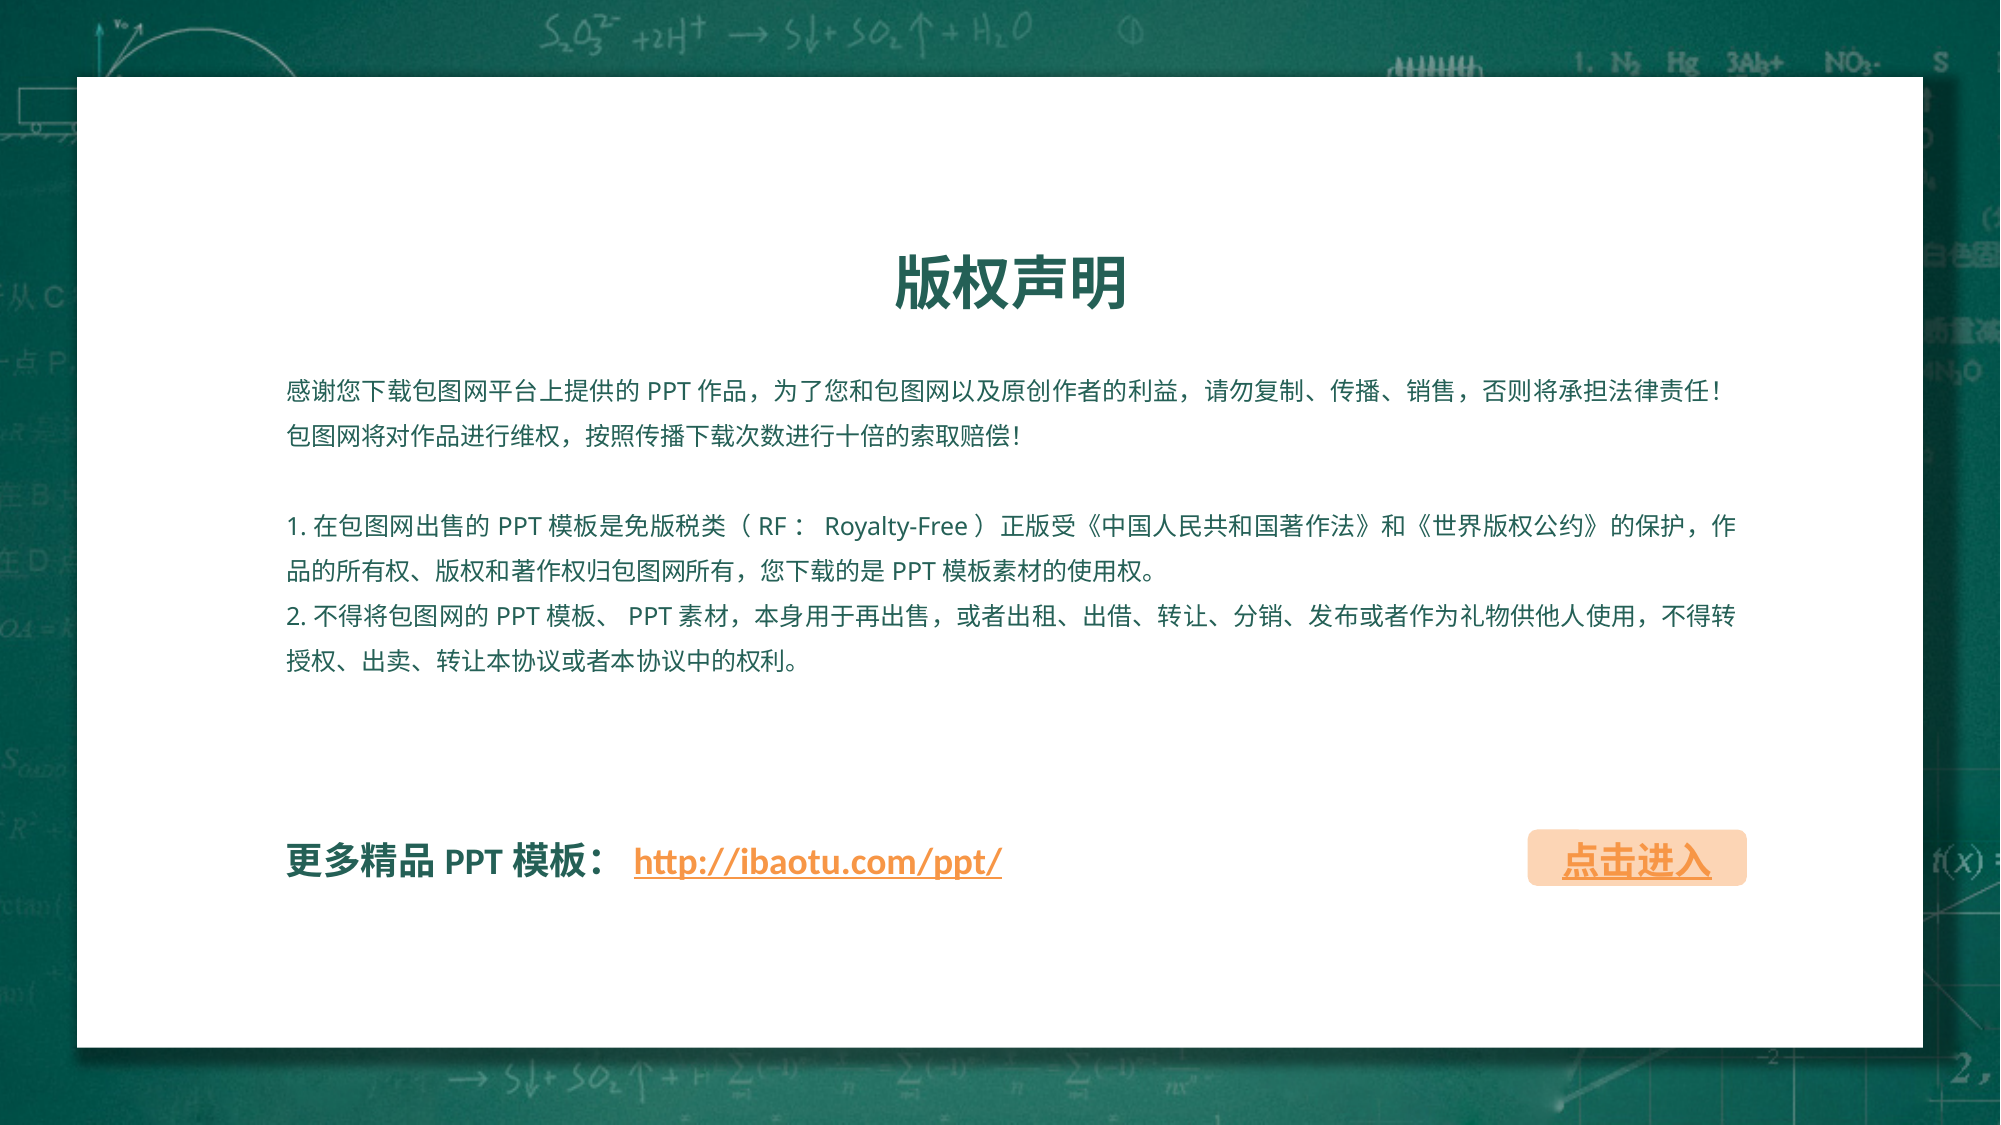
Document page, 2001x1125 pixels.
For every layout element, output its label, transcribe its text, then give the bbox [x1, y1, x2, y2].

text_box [1527, 829, 1752, 891]
text_box 更多精品PPT模板：http://ibaotu.com/ppt/ [271, 829, 1469, 890]
picture [0, 0, 2000, 1125]
text_box 版权声明 感谢您下载包图网平台上提供的PPT作品，为了您和包图网以及原创作者的利益，请勿复制、传播、销售，否则将承担法律责任！包图网将对作品进行维权，按照传播下载次数进行十倍的索取赔偿！ 1.在包图网出售的PPT模板是免版税类（RF：Royalty-Free）正版受《中国人民共和国著作法》和《世界版权公约》的保护，作品的所有权、版权和著作权归包图网所有，您下载的是PPT模板素材的使用权。 2.不得将包图网的PPT模板、PPT素材，本身用于再出售，或者出租、出借、转让、分销、发布或者作为礼物供他人使用，不得转授权、出卖、转让本协议或者本协议中的权利。 [271, 203, 1752, 683]
